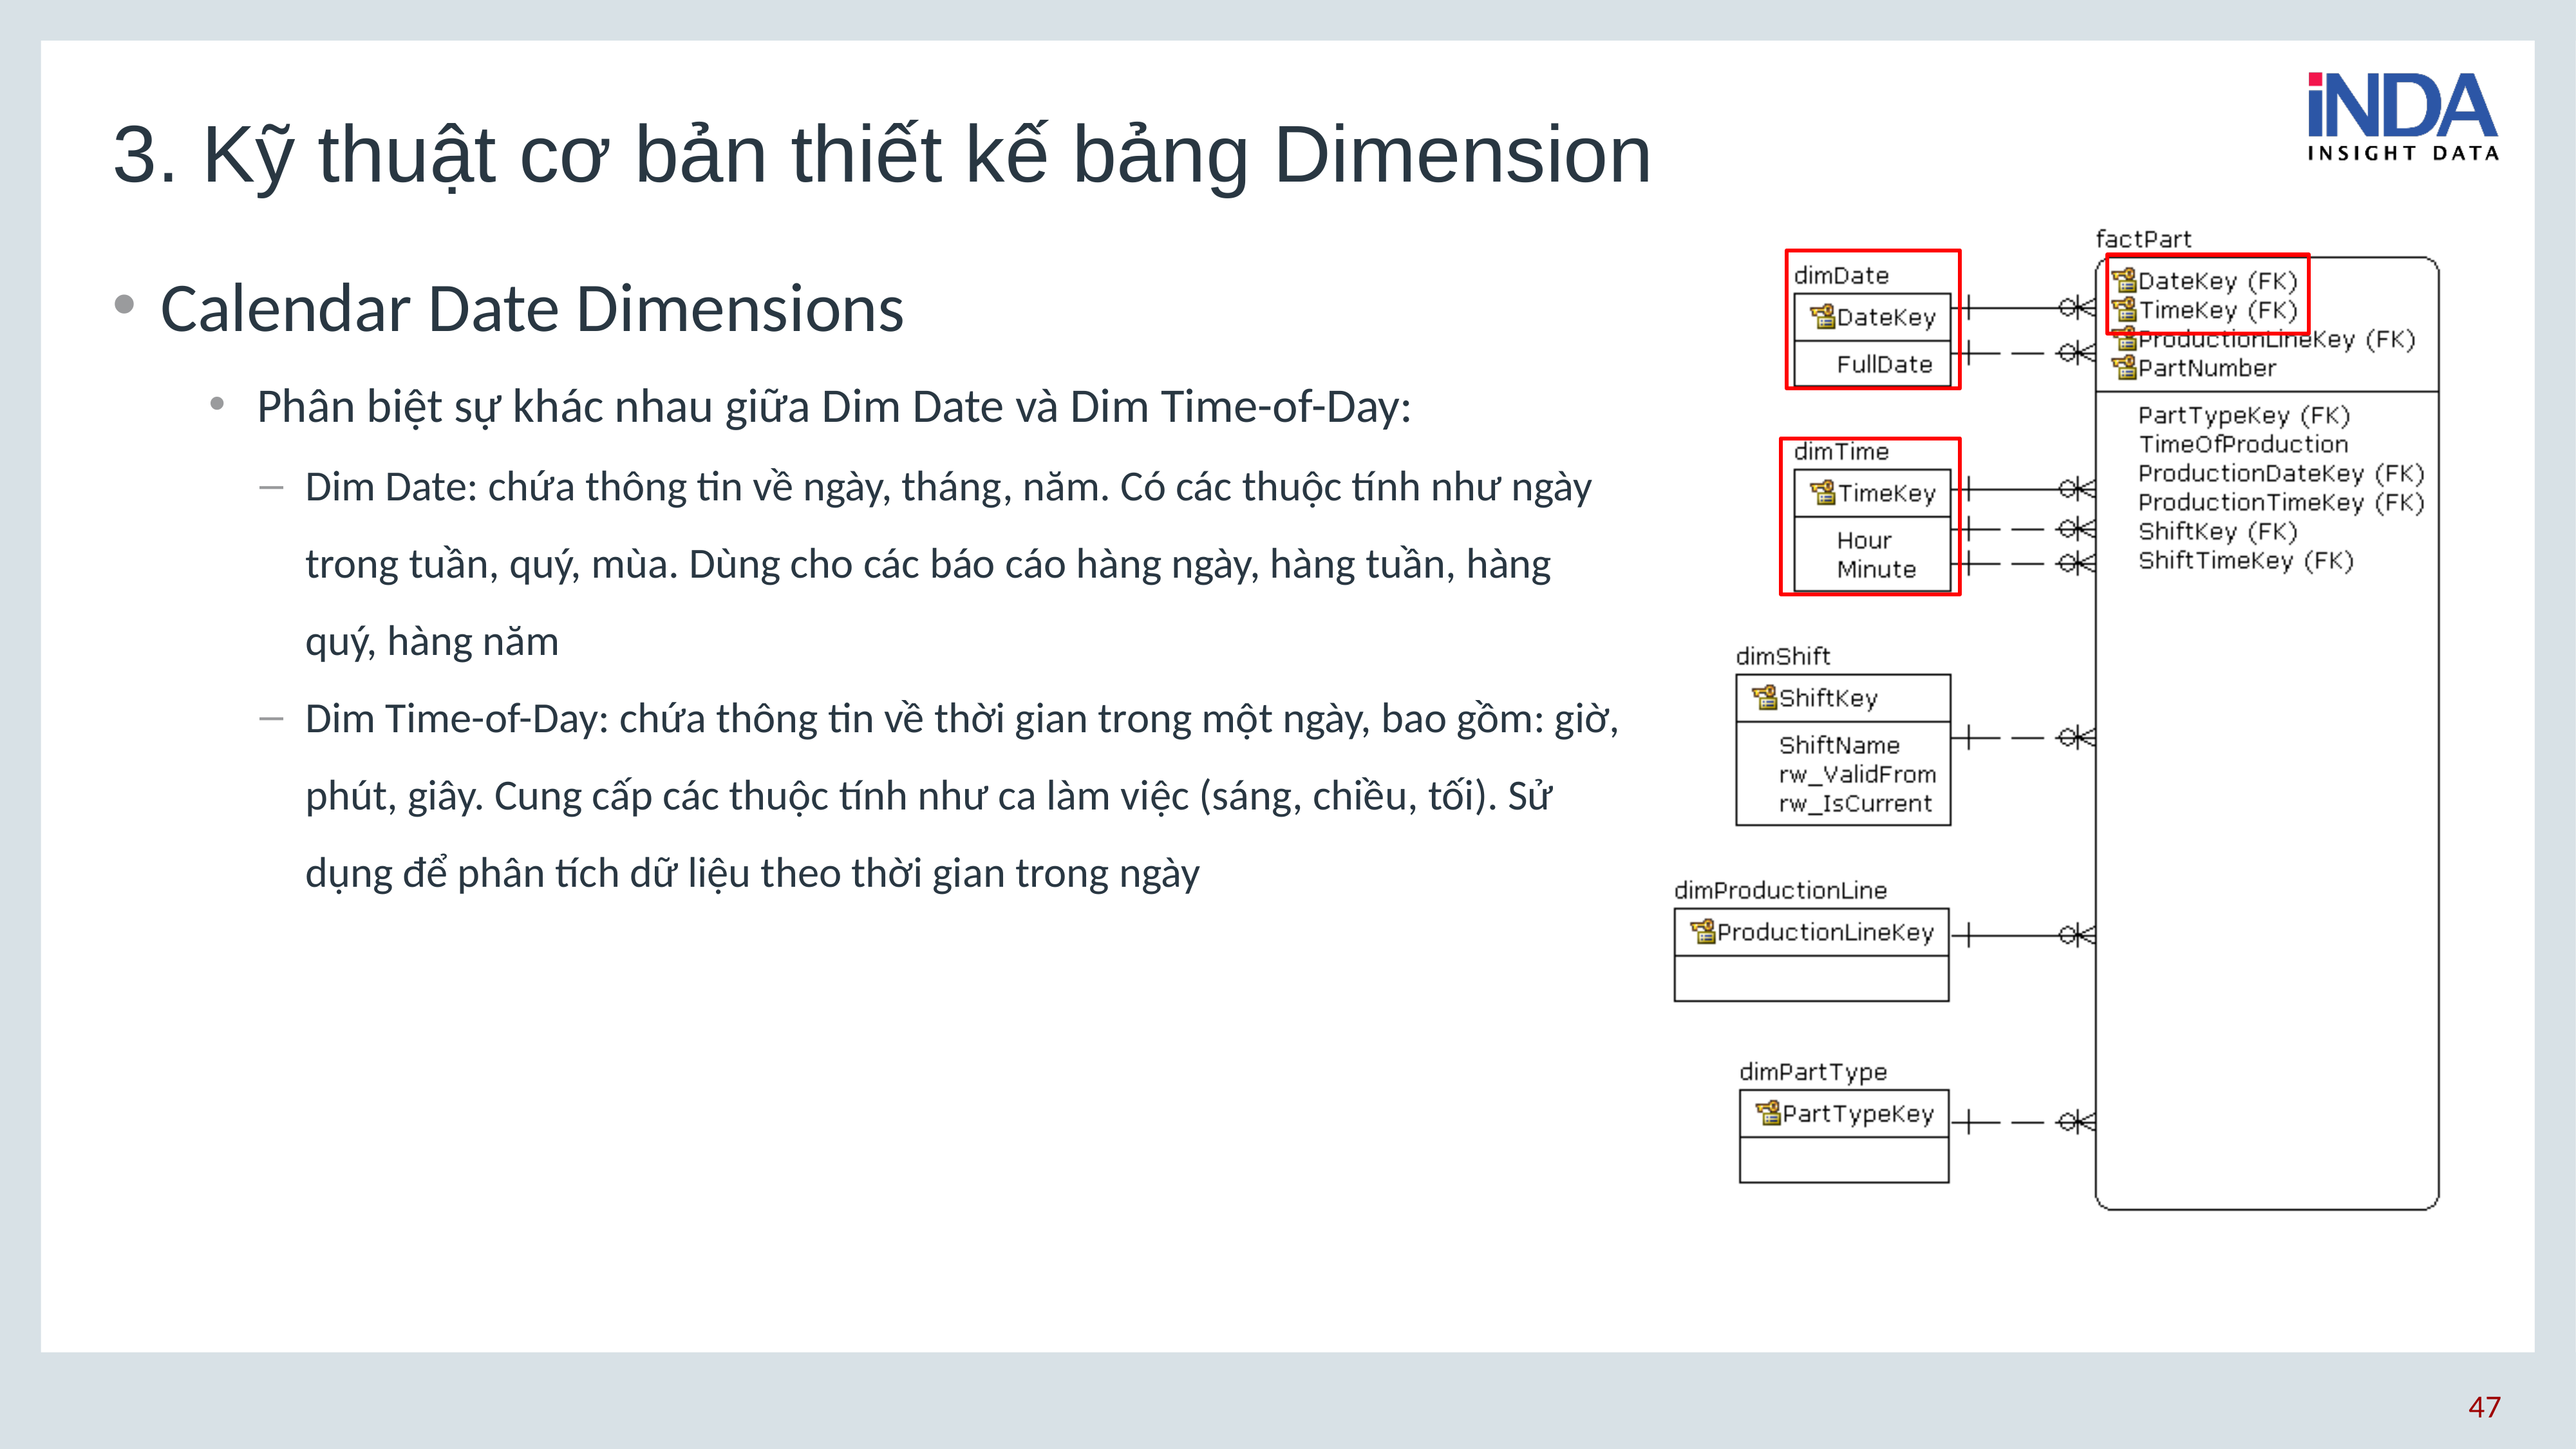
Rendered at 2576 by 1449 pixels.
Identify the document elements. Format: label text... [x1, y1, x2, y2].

list Calendar Date Dimensions Phân biệt sự khác nhau giữa Dim Date và Dim Time-of-Day: Dim Date: chứa thông tin về ngày, tháng, năm. Có các thuộc tính như ngày trong tuần, quý, mùa. Dùng cho các báo cáo hàng ngày, hàng tuần, hàng quý, hàng năm Dim Time-of-Day: chứa thông tin về thời gian trong một ngày, bao gồm: giờ, phút, giây. Cung cấp các thuộc tính như ca làm việc (sáng, chiều, tối). Sử dụng để phân tích dữ liệu theo thời gian trong ngày [112, 220, 1631, 1424]
title 3. Kỹ thuật cơ bản thiết kế bảng Dimension [112, 86, 2157, 198]
slide_number 47 [2430, 1385, 2502, 1424]
picture [2308, 71, 2499, 160]
picture [1662, 219, 2464, 1230]
